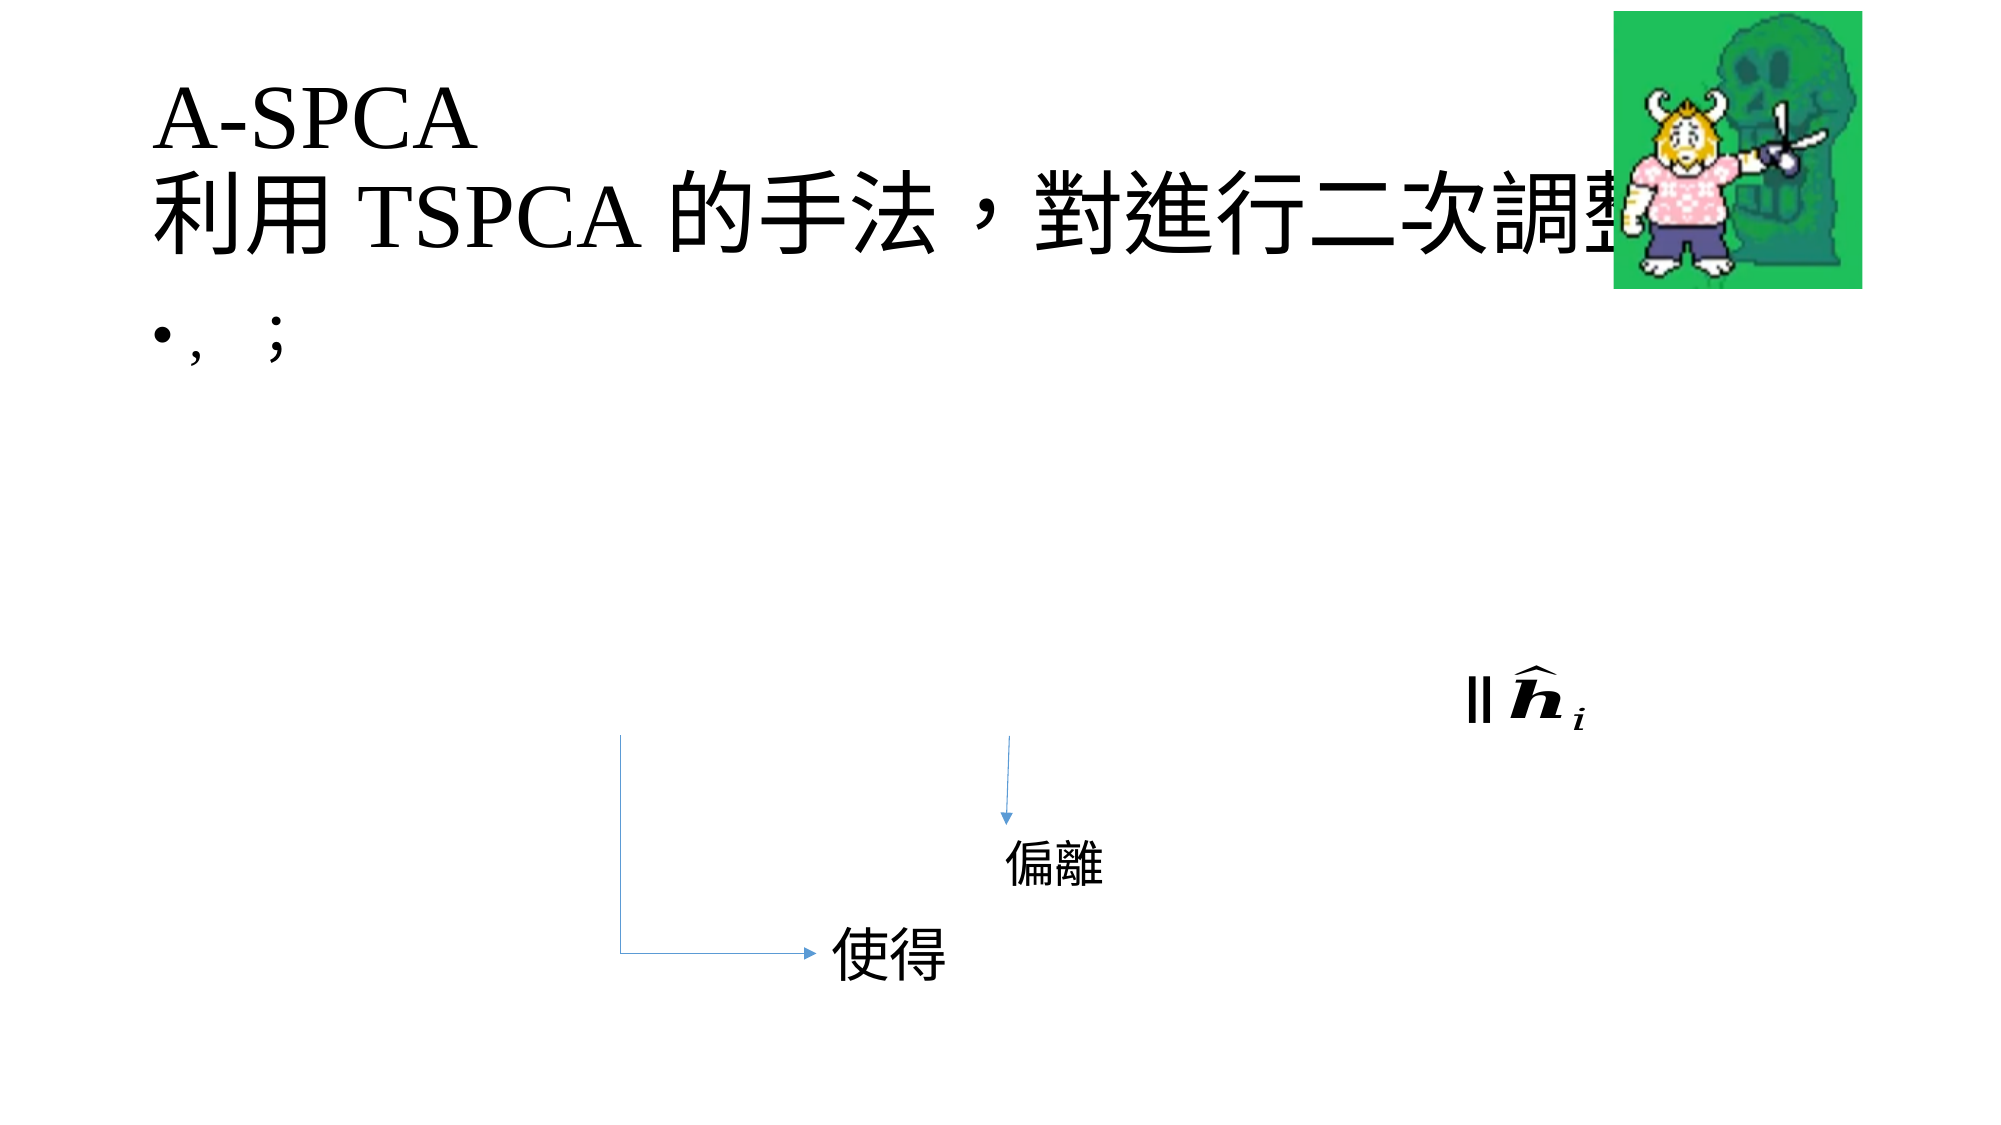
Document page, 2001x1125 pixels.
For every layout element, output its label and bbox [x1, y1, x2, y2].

text_box [549, 806, 773, 888]
picture [1613, 10, 1863, 289]
text_box [1006, 735, 1010, 825]
